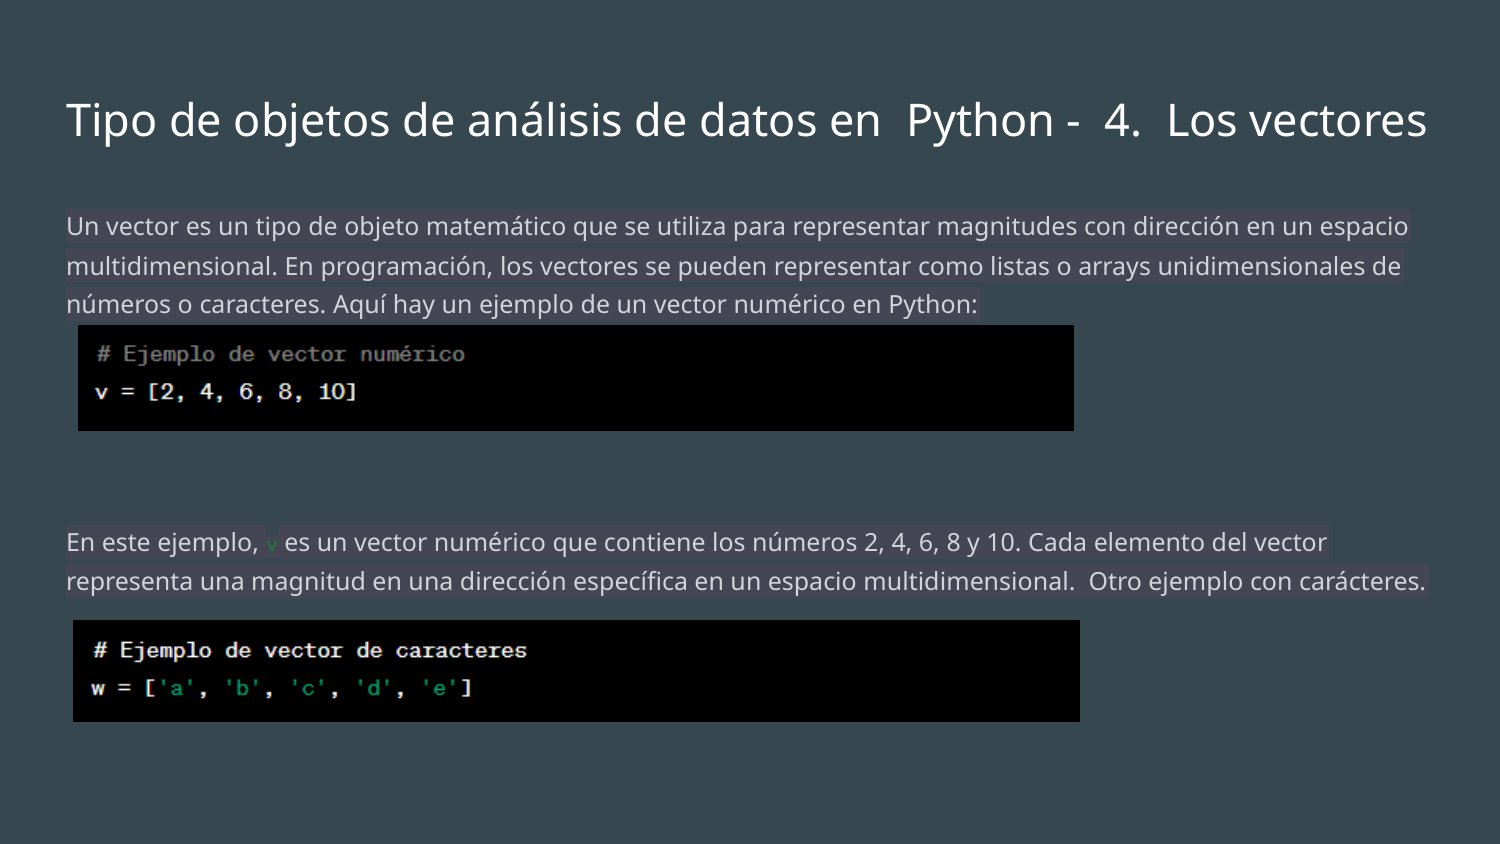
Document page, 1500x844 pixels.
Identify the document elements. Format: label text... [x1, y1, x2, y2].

picture [72, 619, 1080, 722]
title Tipo de objetos de análisis de datos en Python - 4. Los vectores [51, 72, 1449, 167]
picture [78, 325, 1075, 431]
list Un vector es un tipo de objeto matemático que se utiliza para representar magnitudes con dirección en un espacio multidimensional. En programación, los vectores se pueden representar como listas o arrays unidimensionales de números o caracteres. Aquí hay un ejemplo de un vector numérico en Python: En este ejemplo, v es un vector numérico que contiene los números 2, 4, 6, 8 y 10. Cada elemento del vector representa una magnitud en una dirección específica en un espacio multidimensional. Otro ejemplo con carácteres. [51, 189, 1449, 797]
